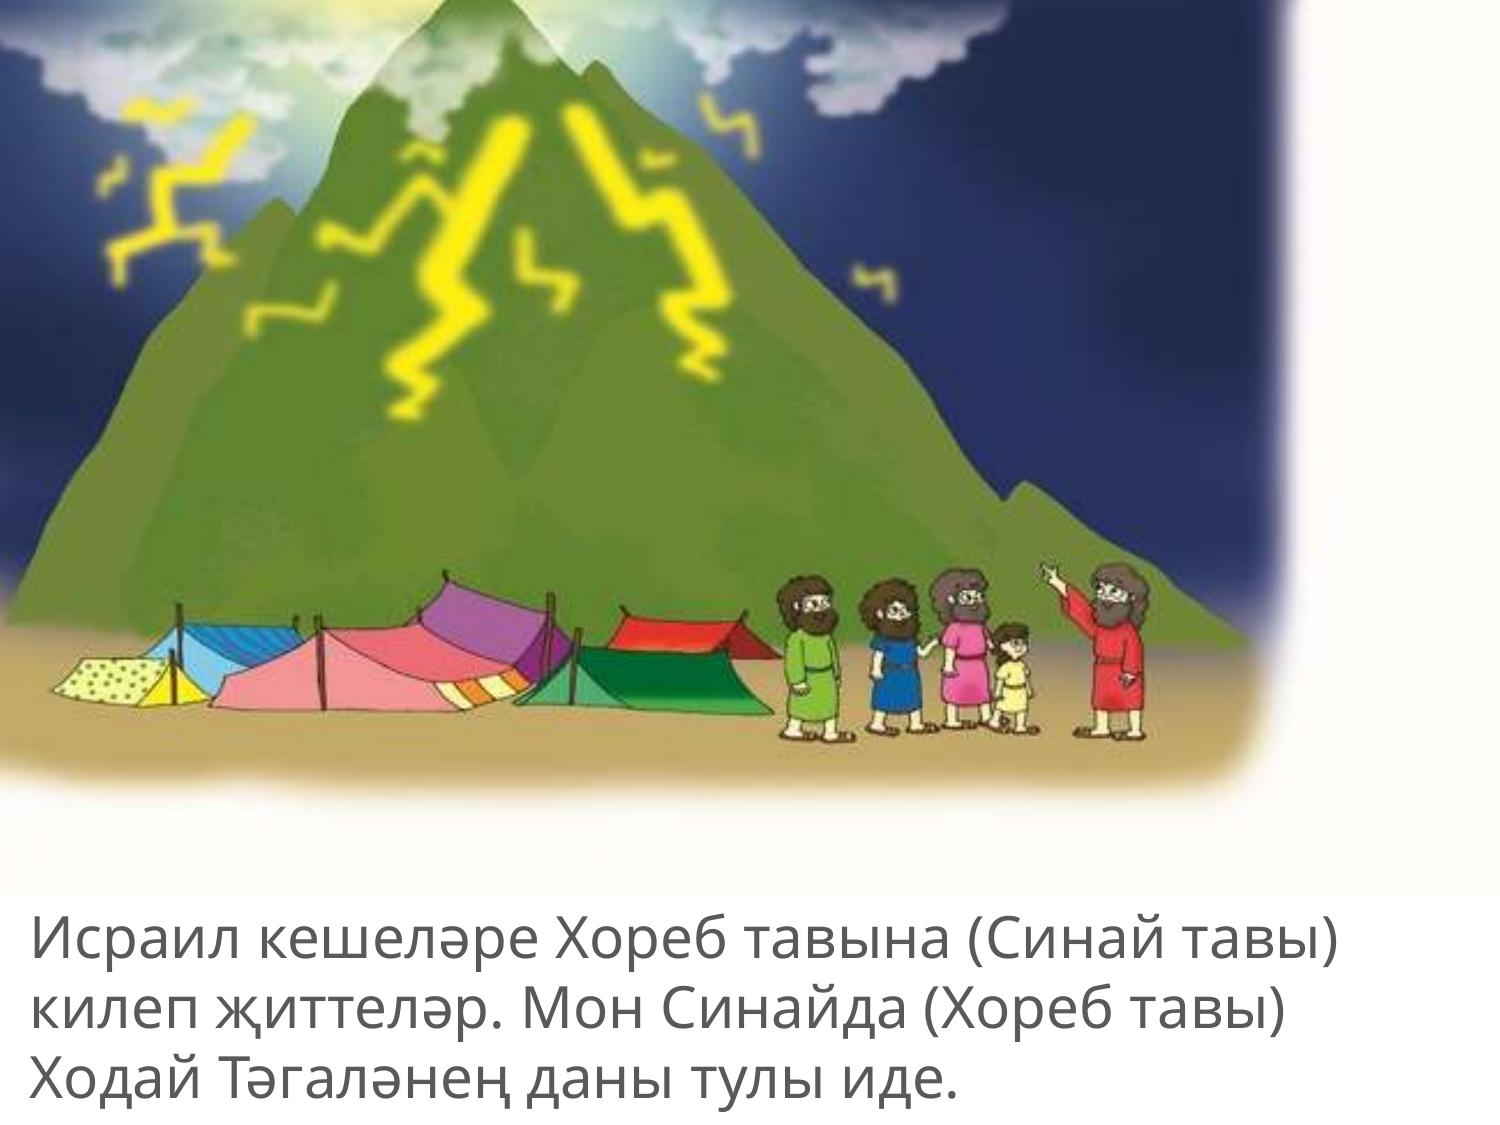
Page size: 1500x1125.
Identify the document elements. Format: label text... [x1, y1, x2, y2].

picture [0, 0, 1500, 894]
text_box Исраил кешеләре Хореб тавына (Синай тавы) килеп җиттеләр. Мон Синайда (Хореб тавы) Ходай Тәгаләнең даны тулы иде. [14, 902, 1486, 1118]
